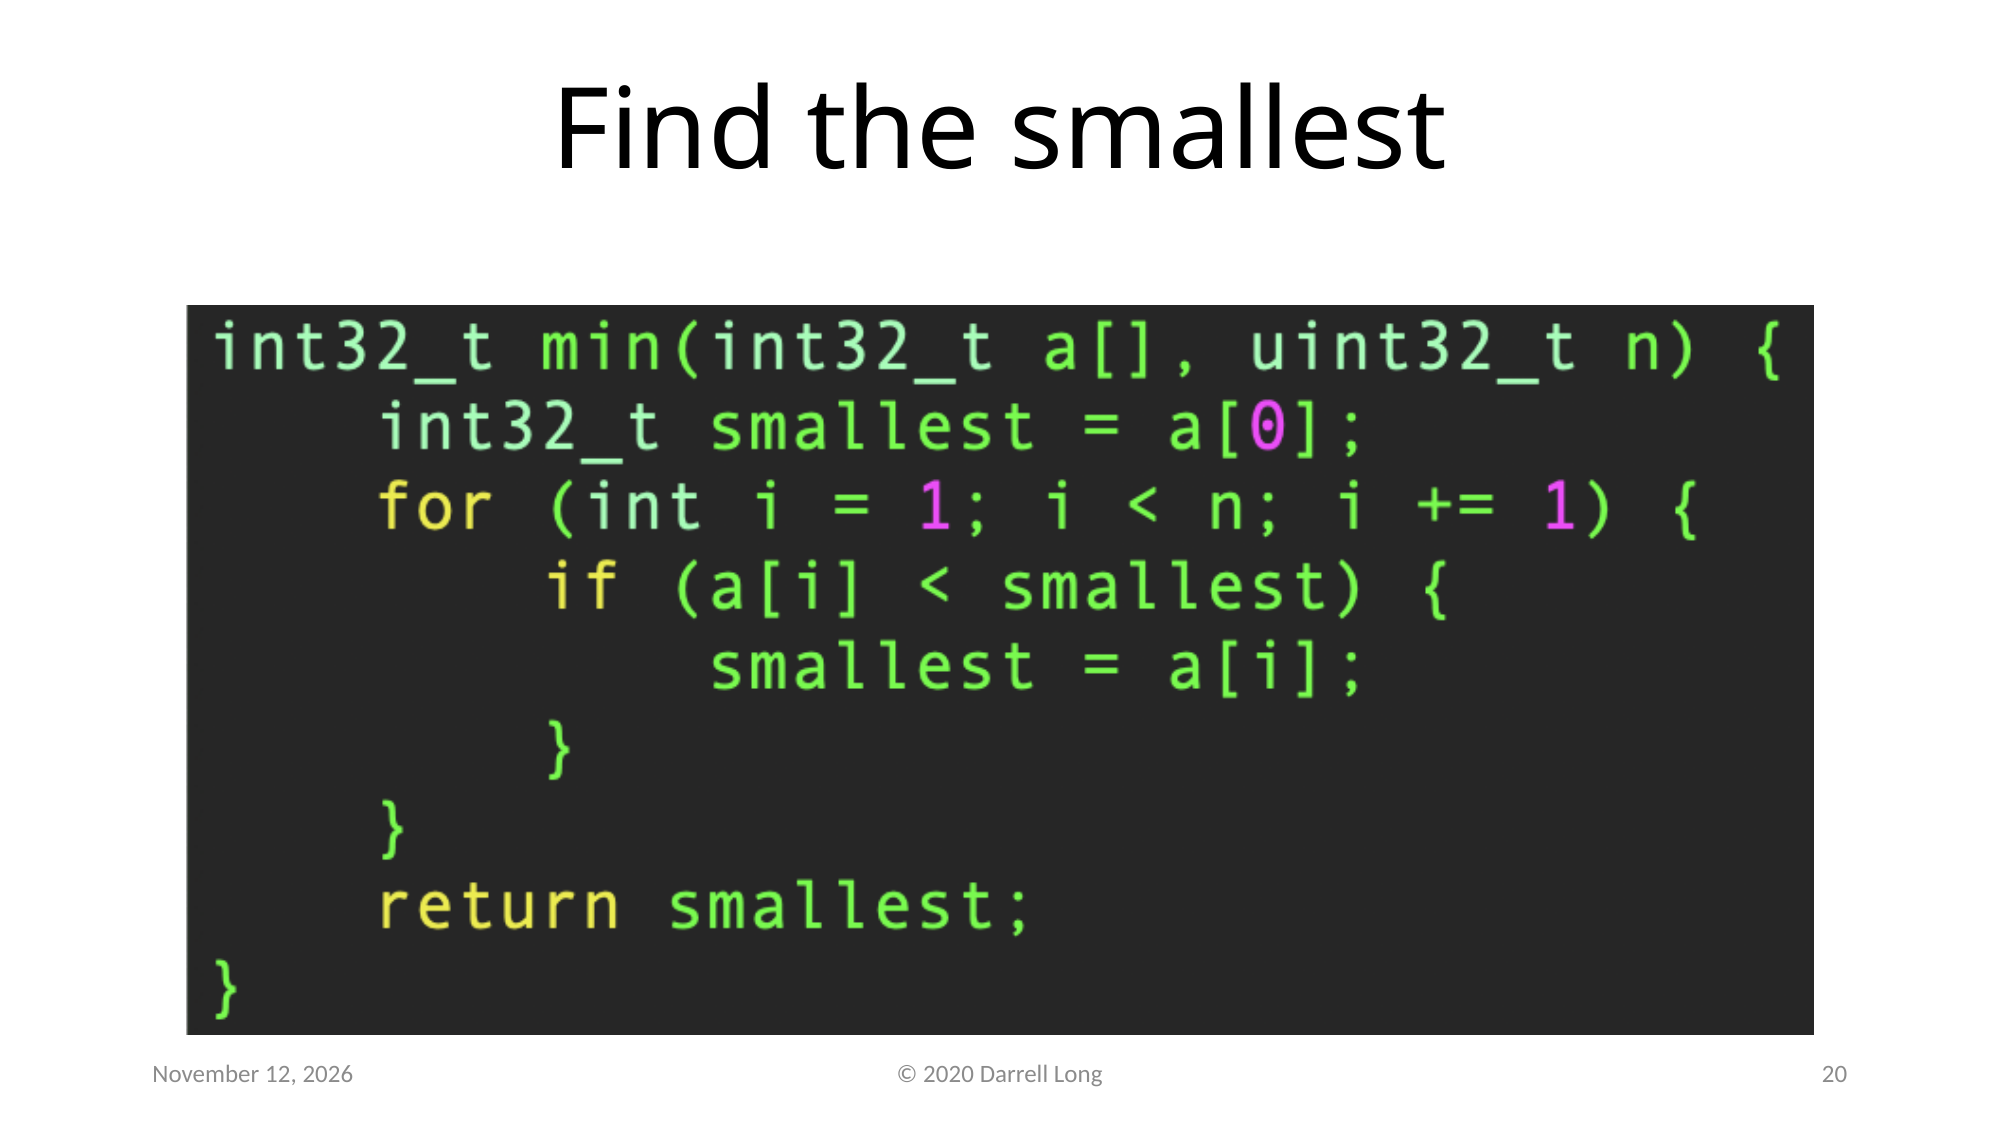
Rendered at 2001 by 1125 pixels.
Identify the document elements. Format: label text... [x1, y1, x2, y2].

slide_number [137, 1042, 588, 1103]
title Find the smallest [137, 47, 1863, 201]
footer © 2020 Darrell Long [662, 1042, 1338, 1103]
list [186, 305, 1814, 1035]
slide_number 20 [1412, 1042, 1863, 1103]
